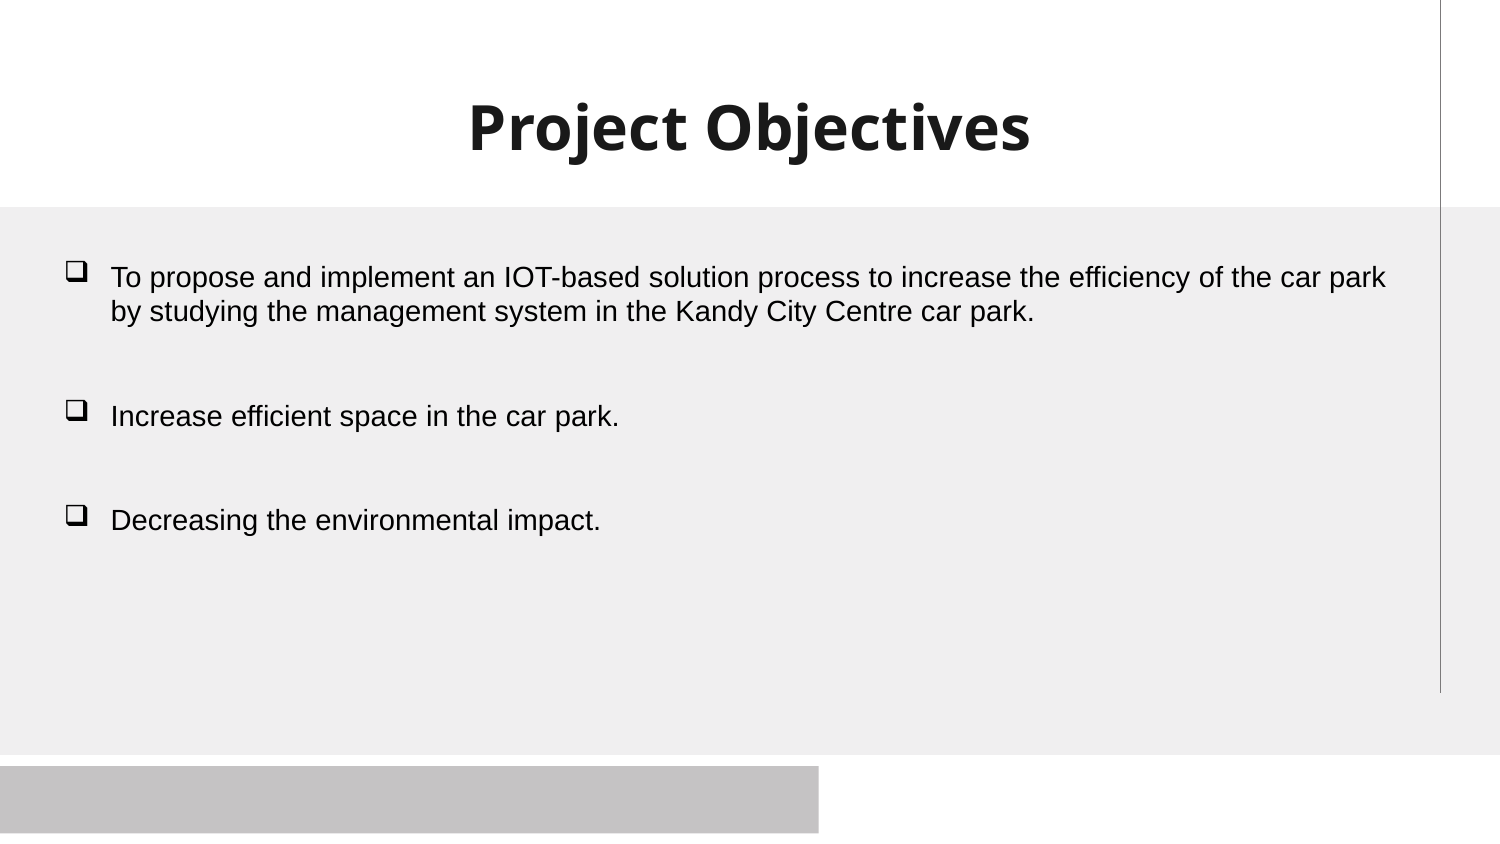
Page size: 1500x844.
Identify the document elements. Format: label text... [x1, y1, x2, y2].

text_box Decreasing the environmental impact. [49, 494, 1436, 544]
title Project Objectives [0, 72, 1500, 167]
text_box Increase efficient space in the car park. [49, 390, 1436, 440]
text_box To propose and implement an IOT-based solution process to increase the efficiency of the car park by studying the management system in the Kandy City Centre car park. [49, 250, 1436, 336]
